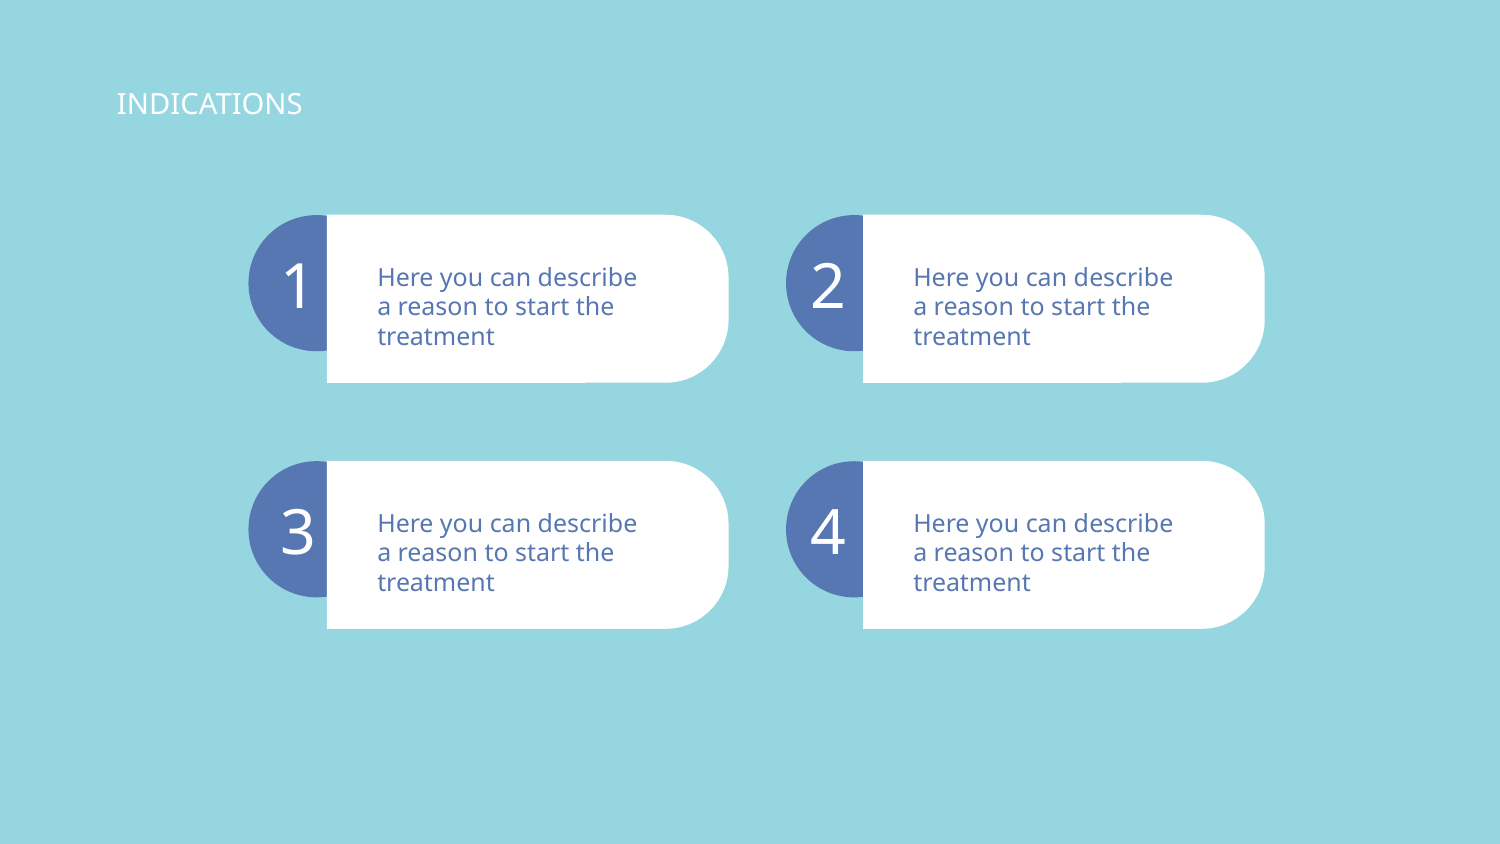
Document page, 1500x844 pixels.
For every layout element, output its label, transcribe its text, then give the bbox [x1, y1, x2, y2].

text_box [786, 249, 795, 318]
text_box [863, 460, 1265, 629]
text_box [863, 214, 1265, 383]
text_box Here you can describe a reason to start the treatment [362, 245, 669, 310]
text_box 3 [265, 486, 326, 573]
text_box [326, 214, 729, 383]
text_box [801, 461, 863, 598]
text_box 2 [795, 240, 856, 327]
text_box [326, 460, 729, 629]
text_box 1 [265, 240, 326, 327]
text_box [801, 215, 863, 352]
text_box Here you can describe a reason to start the treatment [898, 245, 1205, 310]
title INDICATIONS [101, 70, 750, 167]
text_box [248, 461, 326, 598]
text_box [248, 215, 326, 352]
text_box [786, 495, 795, 564]
text_box 4 [795, 486, 856, 573]
text_box Here you can describe a reason to start the treatment [898, 492, 1205, 556]
text_box Here you can describe a reason to start the treatment [362, 492, 669, 556]
